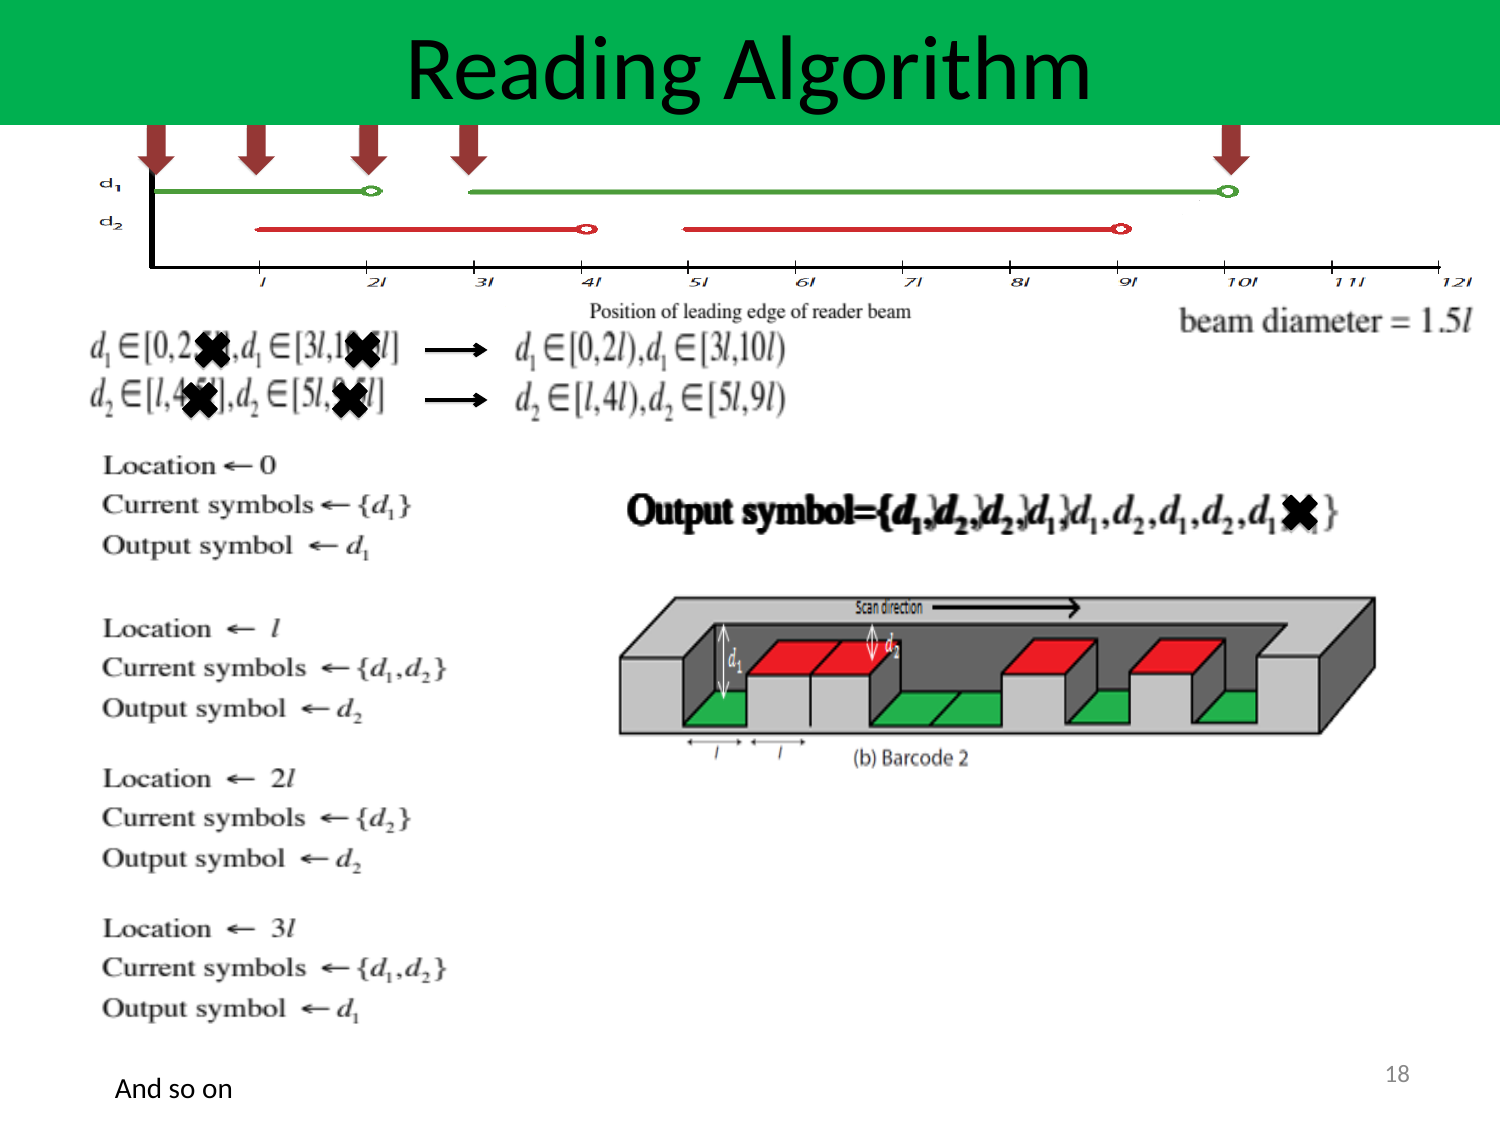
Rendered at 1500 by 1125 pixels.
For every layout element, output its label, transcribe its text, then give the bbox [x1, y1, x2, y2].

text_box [99, 612, 451, 726]
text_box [624, 487, 944, 538]
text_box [512, 334, 788, 374]
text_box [945, 487, 991, 538]
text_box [87, 370, 388, 422]
picture [87, 149, 1476, 326]
text_box Reading Algorithm [0, 0, 1500, 125]
text_box [1221, 125, 1241, 147]
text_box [1082, 487, 1301, 538]
text_box [146, 125, 166, 147]
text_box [87, 333, 401, 371]
text_box And so on [99, 1061, 363, 1112]
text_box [1038, 487, 1082, 538]
picture [599, 574, 1388, 788]
slide_number 18 [1074, 1042, 1425, 1103]
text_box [587, 299, 913, 326]
text_box [359, 125, 379, 147]
text_box [246, 125, 266, 147]
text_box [1174, 299, 1476, 338]
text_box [99, 912, 451, 1026]
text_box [1301, 487, 1341, 538]
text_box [512, 374, 788, 426]
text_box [99, 449, 413, 563]
text_box [459, 125, 479, 147]
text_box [991, 487, 1038, 538]
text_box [99, 762, 413, 876]
